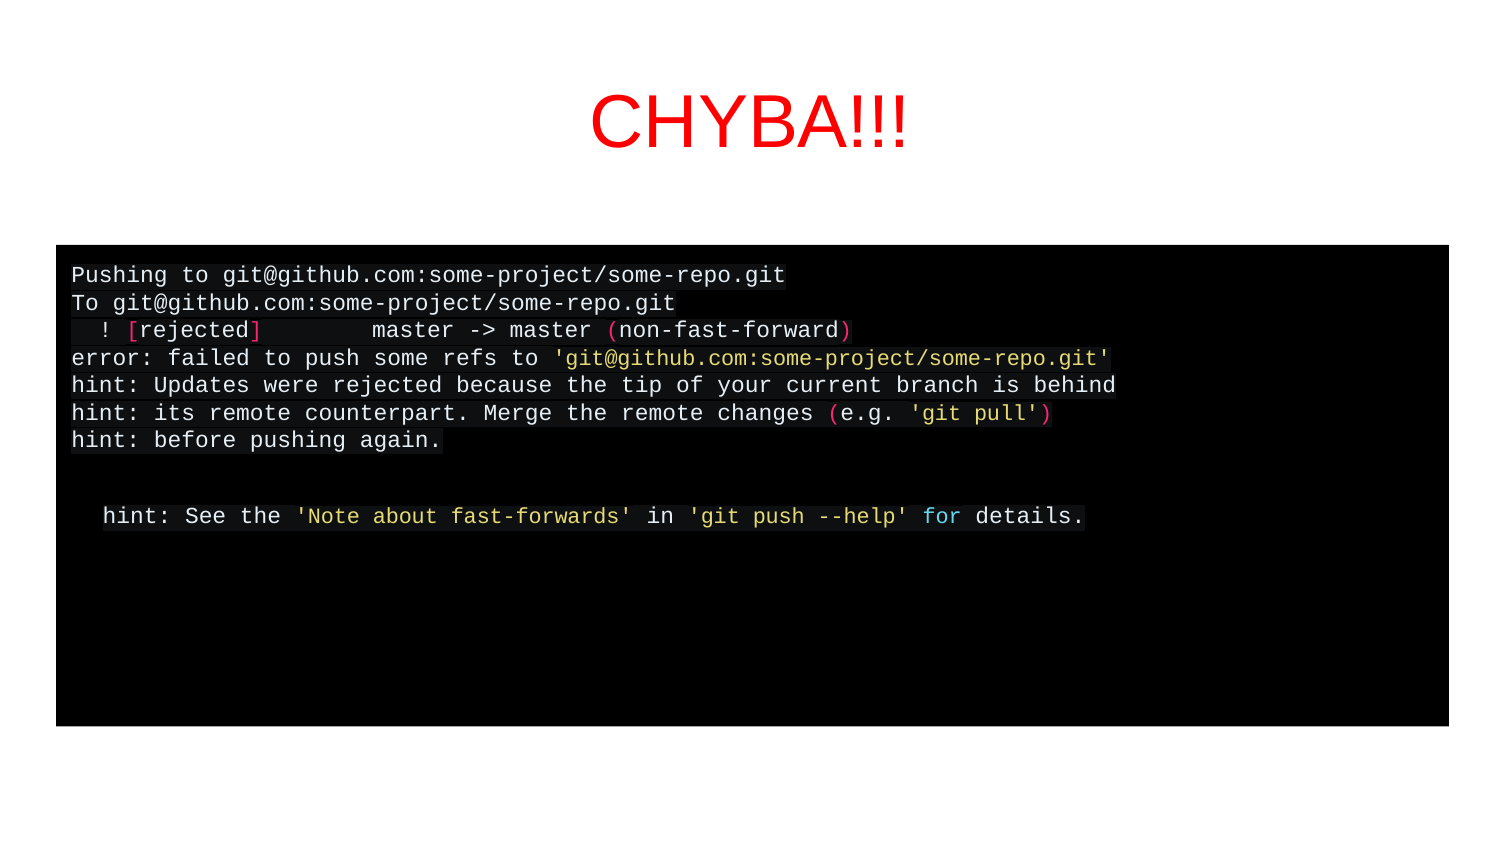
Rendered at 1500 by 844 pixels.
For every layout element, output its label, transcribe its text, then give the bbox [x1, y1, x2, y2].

title CHYBA!!! [51, 48, 1449, 187]
text_box Pushing to git@github.com:some-project/some-repo.git To git@github.com:some-project/some-repo.git ! [rejected] master -> master (non-fast-forward) error: failed to push some refs to 'git@github.com:some-project/some-repo.git' hint: Updates were rejected because the tip of your current branch is behind hint: its remote counterpart. Merge the remote changes (e.g. 'git pull') hint: before pushing again. hint: See the 'Note about fast-forwards' in 'git push --help' for details. [56, 244, 1449, 727]
